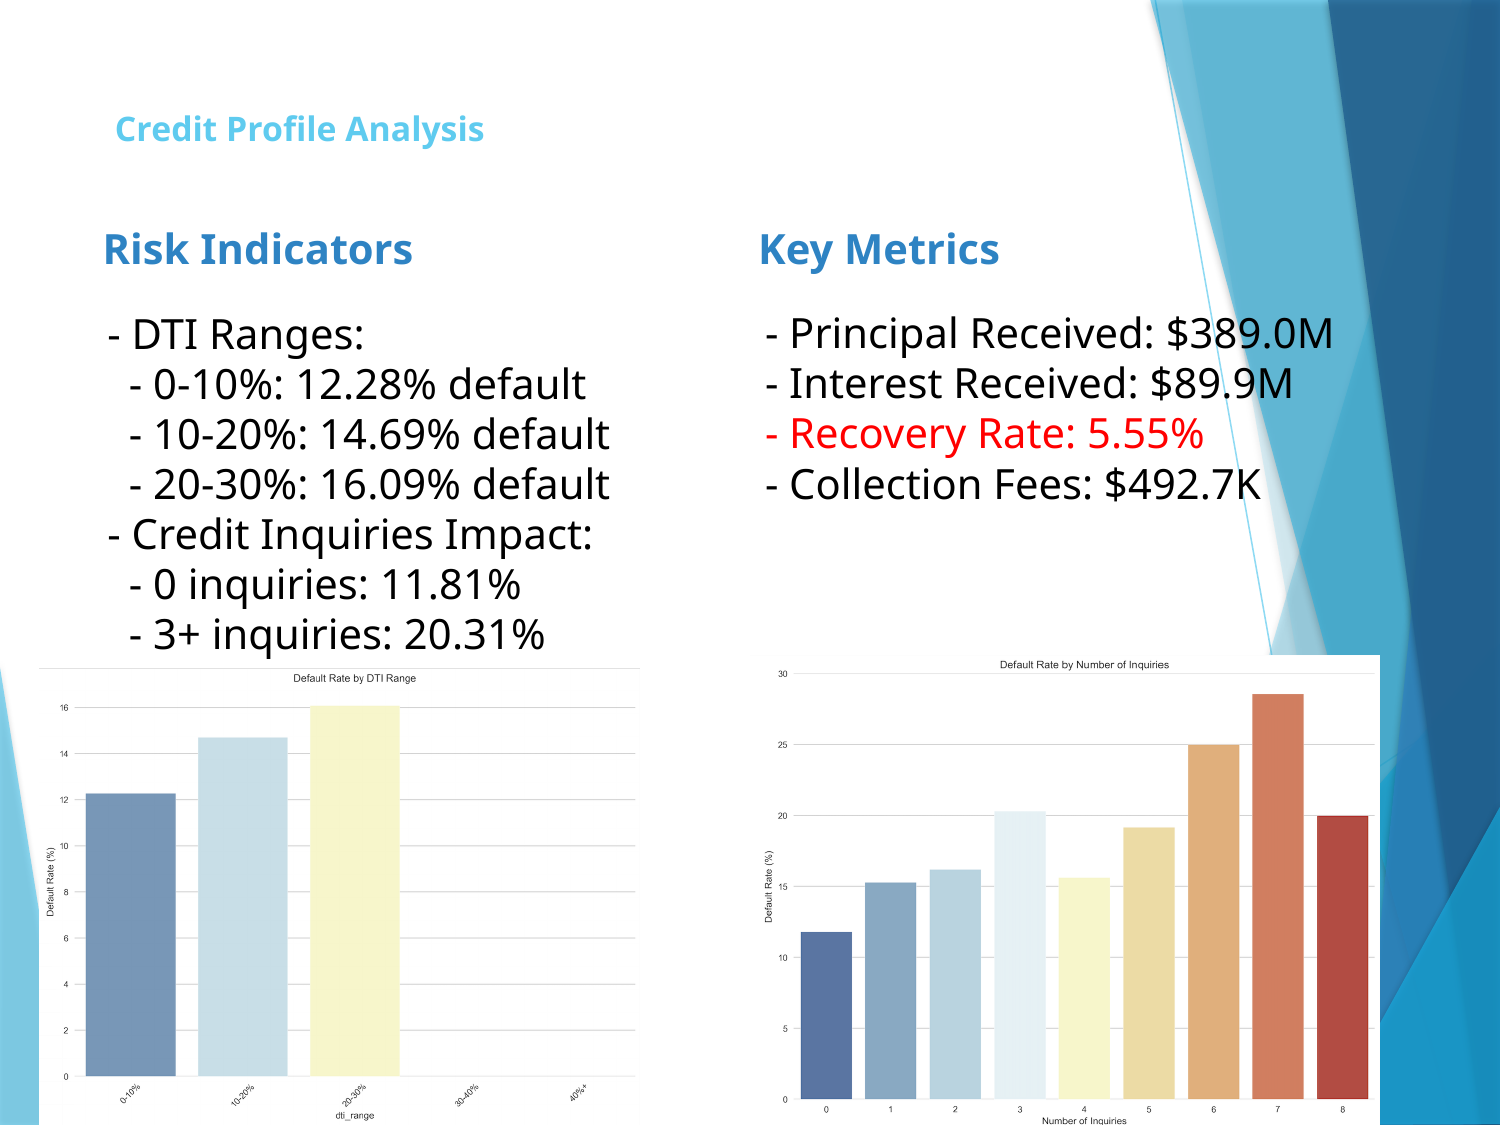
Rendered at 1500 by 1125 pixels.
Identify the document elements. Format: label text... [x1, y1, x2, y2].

picture [38, 667, 640, 1125]
text_box Risk Indicators [87, 215, 429, 281]
title Credit Profile Analysis [99, 99, 1142, 198]
picture [749, 654, 1380, 1125]
text_box - DTI Ranges: - 0-10%: 12.28% default - 10-20%: 14.69% default - 20-30%: 16.09% default - Credit Inquiries Impact: - 0 inquiries: 11.81% - 3+ inquiries: 20.31% [92, 299, 626, 665]
text_box - Principal Received: $389.0M - Interest Received: $89.9M - Recovery Rate: 5.55% - Collection Fees: $492.7K [750, 299, 1467, 515]
text_box Key Metrics [743, 215, 1015, 281]
